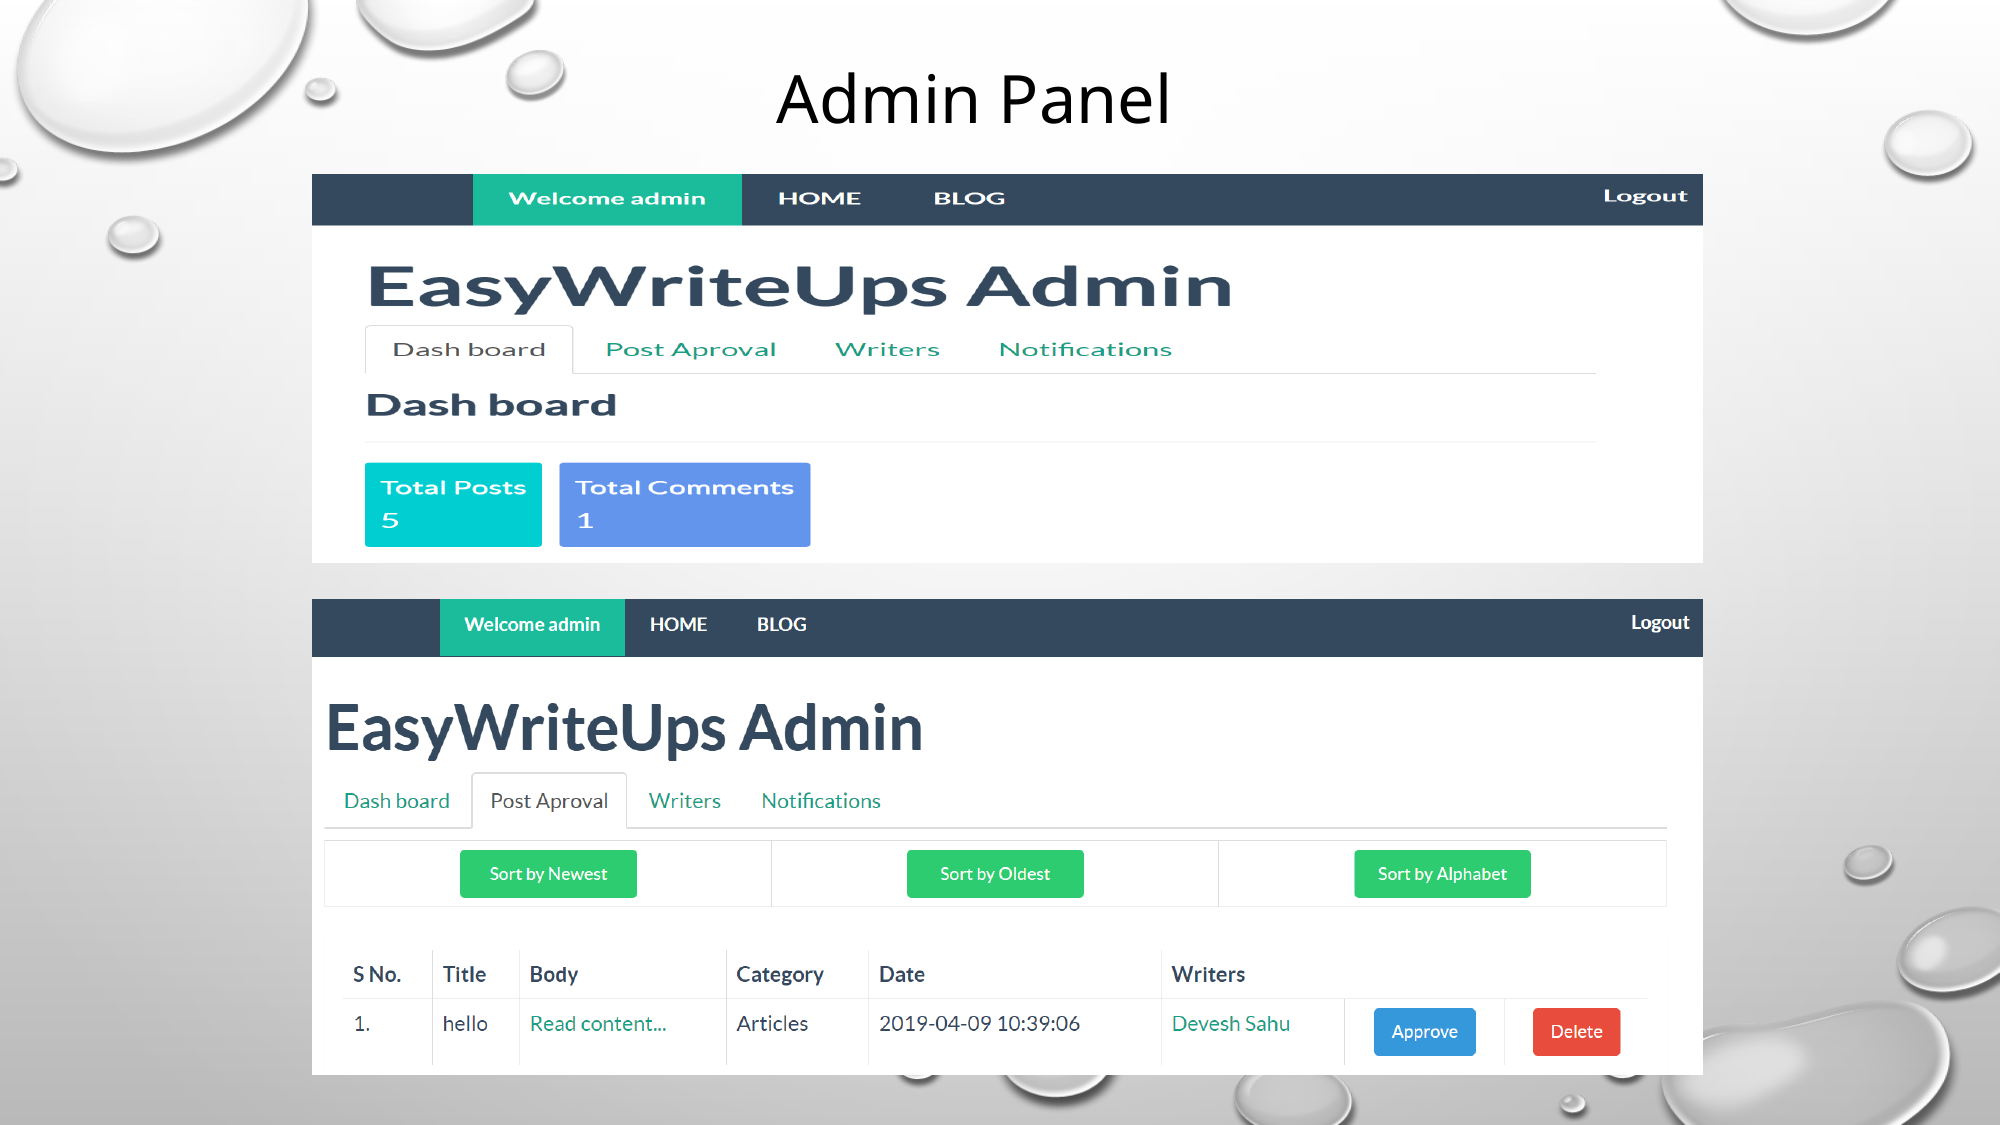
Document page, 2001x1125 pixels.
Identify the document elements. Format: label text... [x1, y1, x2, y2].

text_box Admin Panel [637, 49, 1313, 145]
picture [0, 0, 2000, 1125]
